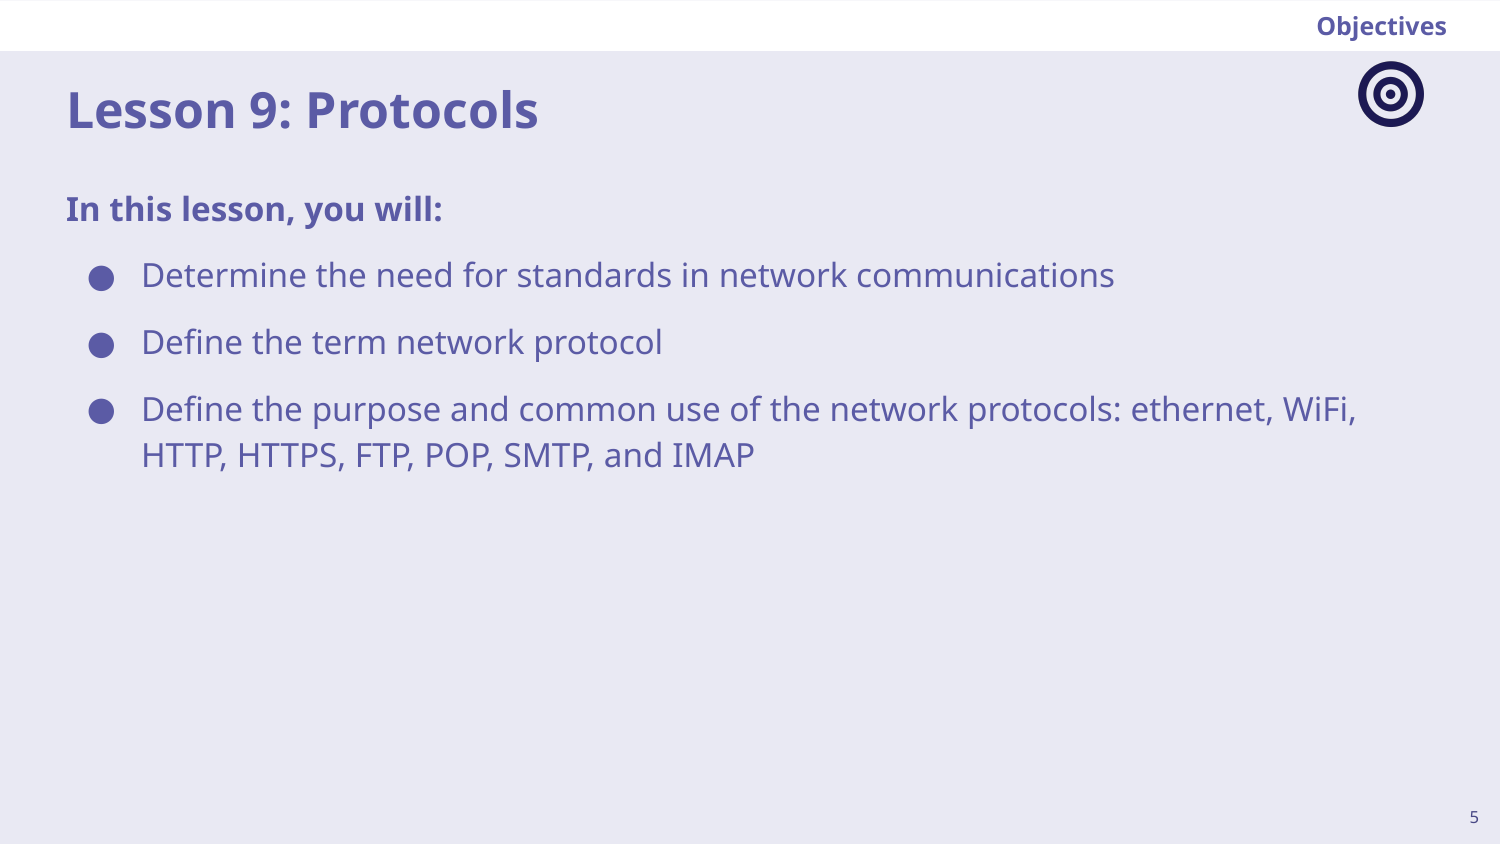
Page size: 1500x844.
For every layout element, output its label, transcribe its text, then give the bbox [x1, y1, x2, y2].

subtitle Objectives [862, 0, 1448, 52]
title Lesson 9: Protocols [51, 51, 1449, 167]
picture [1356, 59, 1426, 129]
list In this lesson, you will: Determine the need for standards in network communications Define the term network protocol Define the purpose and common use of the network protocols: ethernet, WiFi, HTTP, HTTPS, FTP, POP, SMTP, and IMAP [51, 167, 1449, 793]
slide_number ‹#› [1448, 792, 1500, 844]
